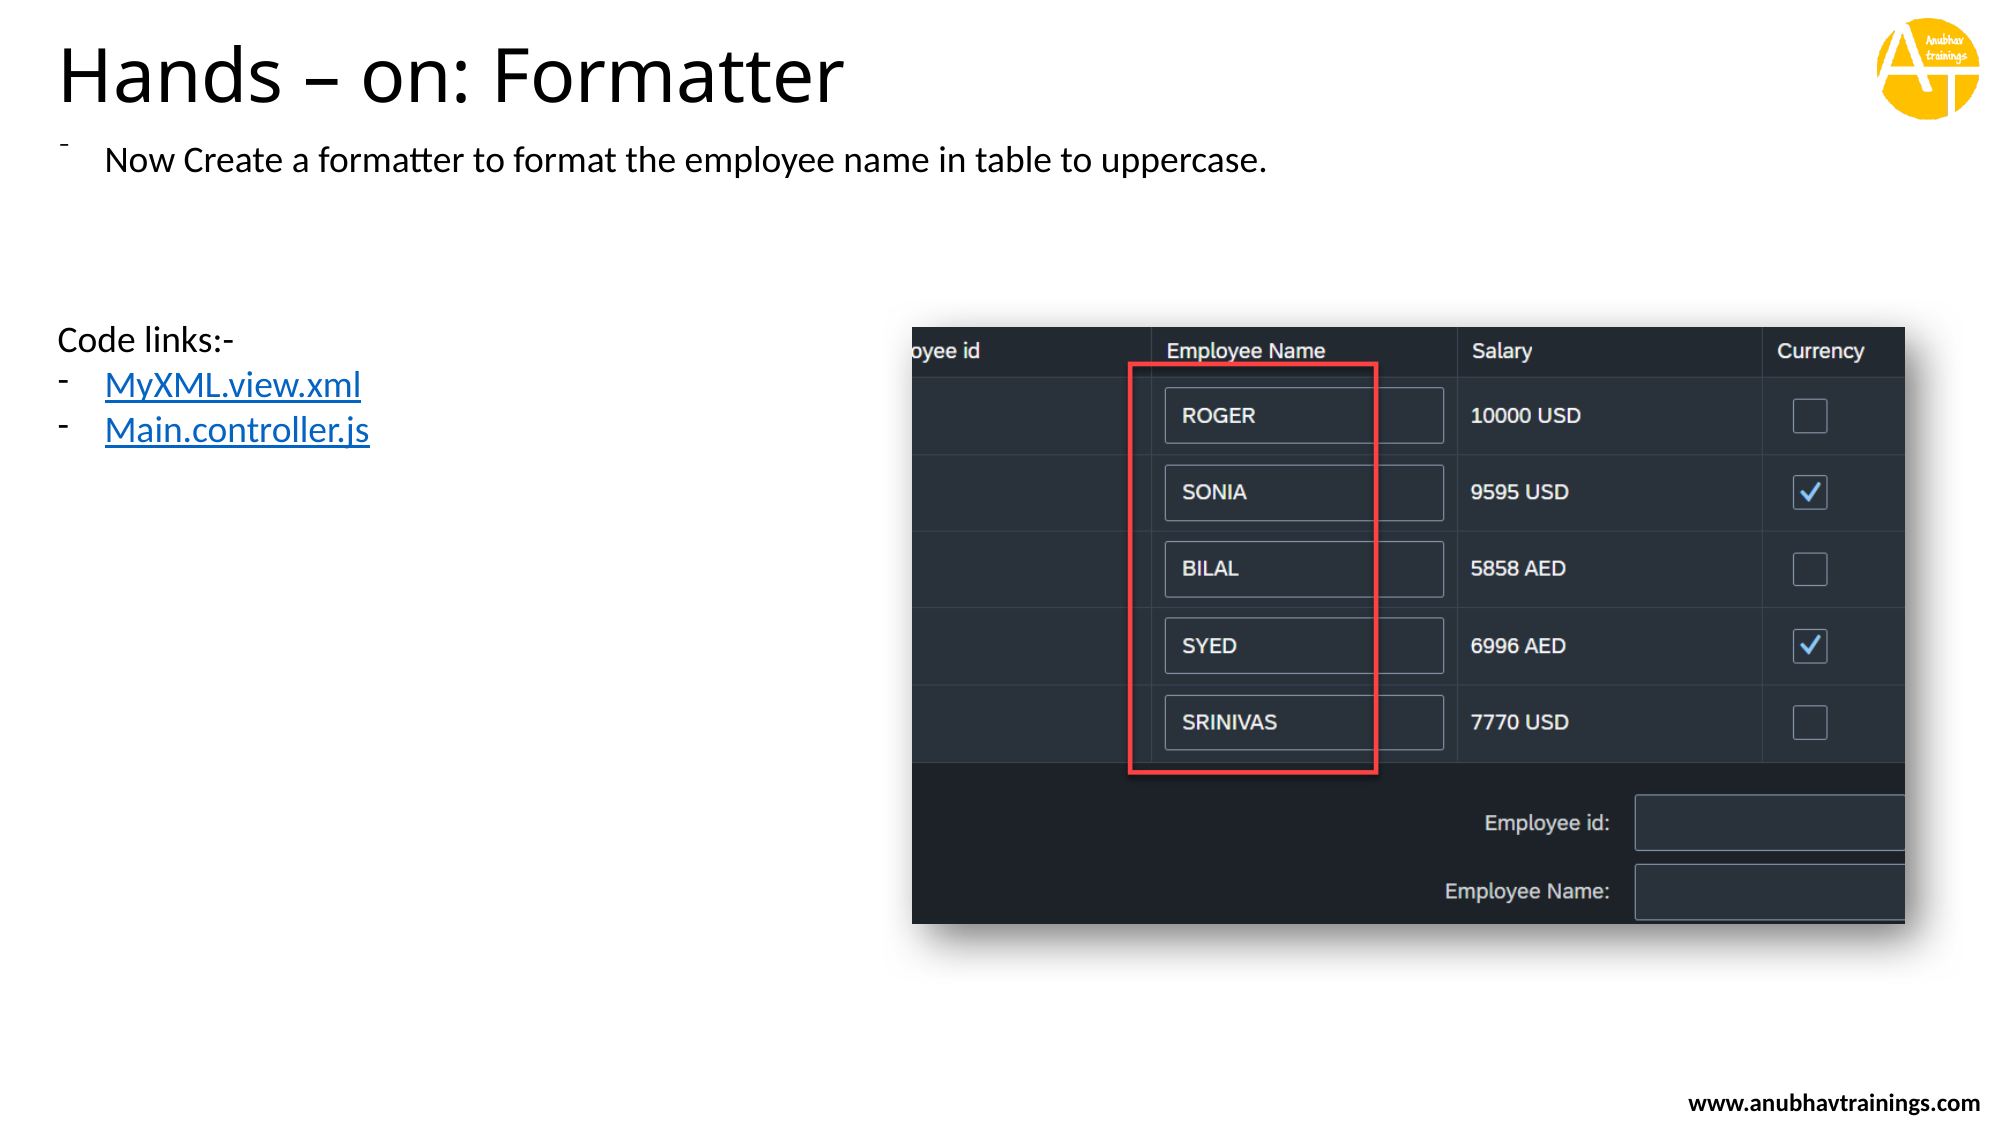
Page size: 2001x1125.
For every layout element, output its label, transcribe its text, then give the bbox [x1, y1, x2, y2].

footer www.anubhavtrainings.com [1669, 1089, 2000, 1114]
picture [912, 327, 1905, 924]
text_box Hands – on: Formatter [42, 30, 1319, 127]
text_box Now Create a formatter to format the employee name in table to uppercase. Code links:- MyXML.view.xml Main.controller.js [42, 127, 1874, 458]
picture [1866, 11, 1985, 128]
